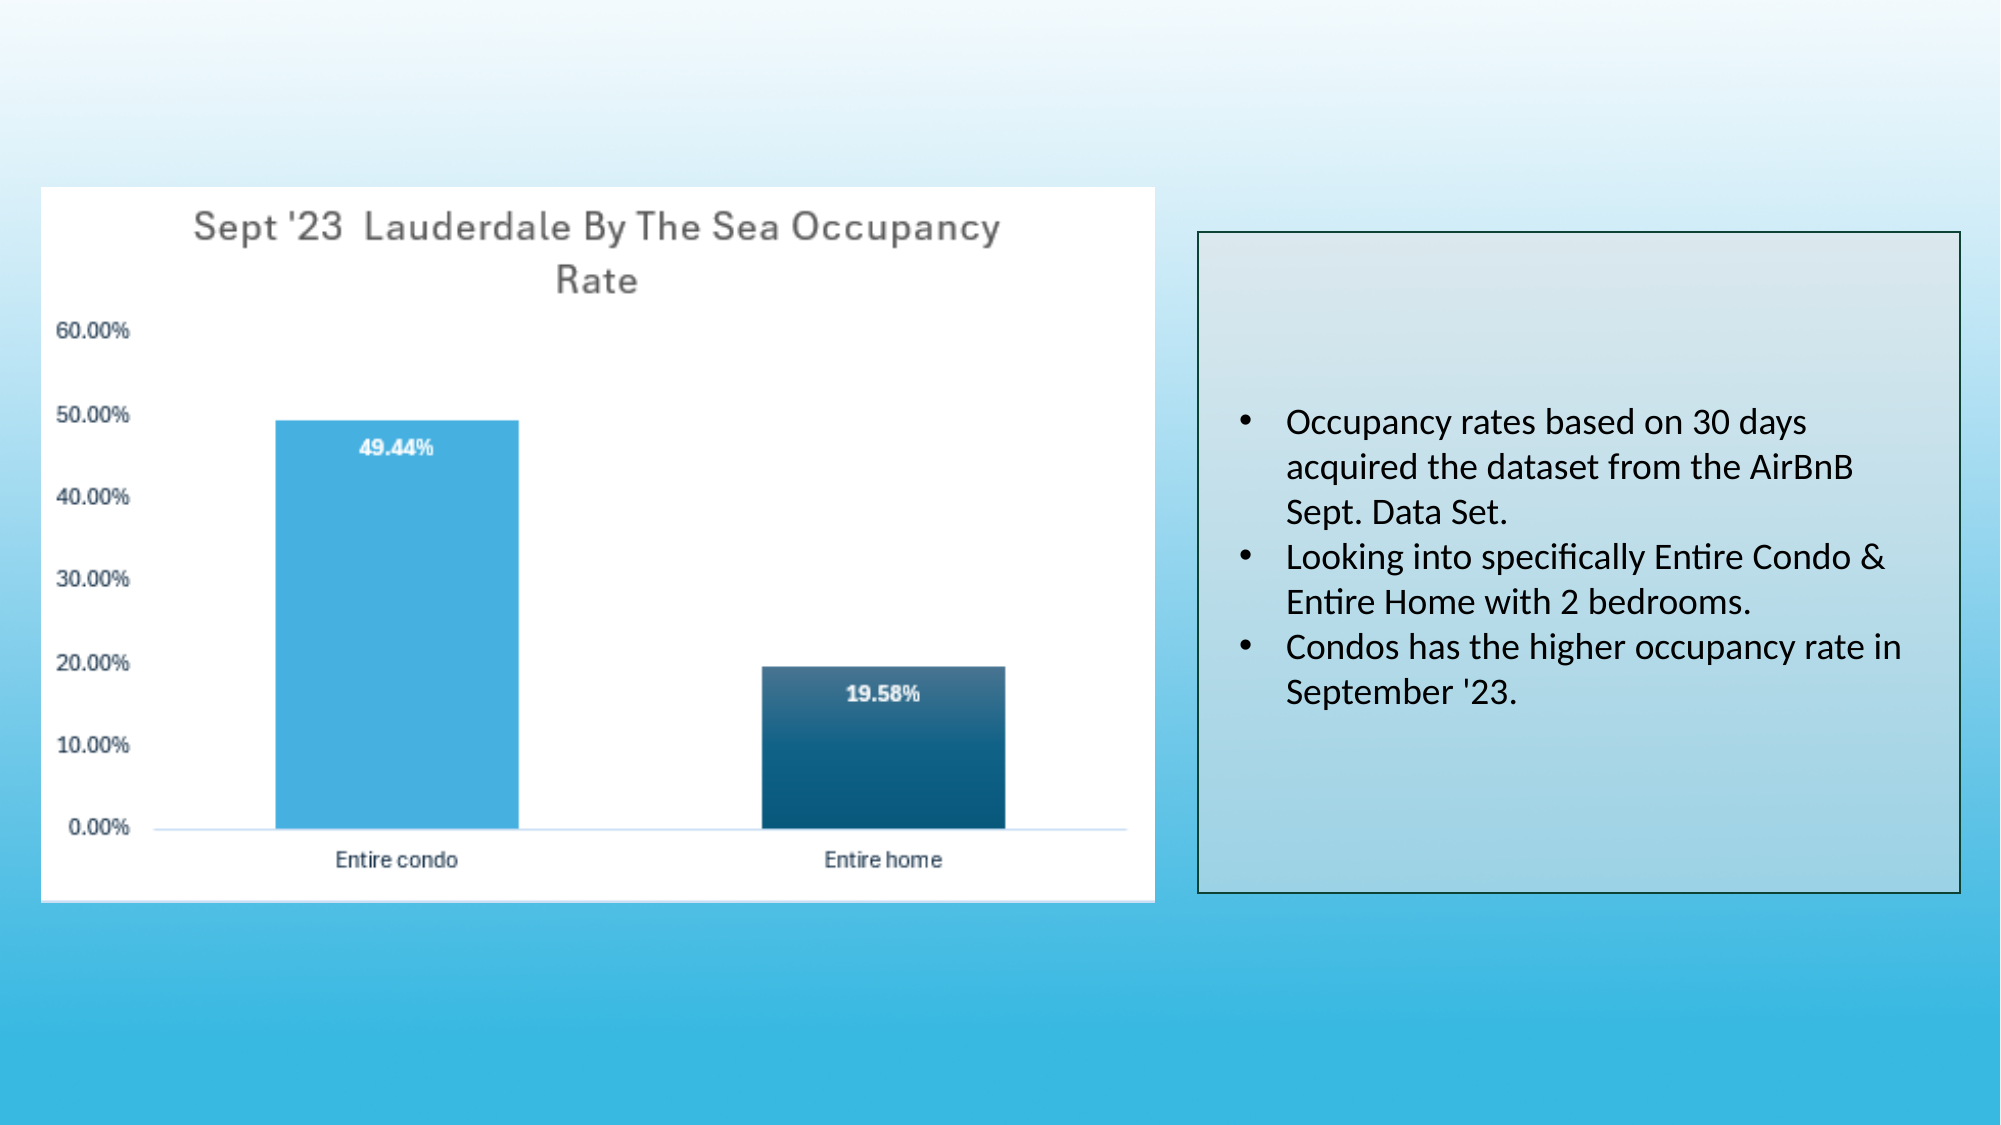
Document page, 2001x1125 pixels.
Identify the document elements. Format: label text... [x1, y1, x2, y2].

text_box [1197, 231, 1961, 894]
text_box Occupancy rates based on 30 days acquired the dataset from the AirBnB Sept. Data Set. Looking into specifically Entire Condo & Entire Home with 2 bedrooms. Condos has the higher occupancy rate in September '23. [1224, 389, 1932, 765]
picture [0, 0, 2001, 1125]
